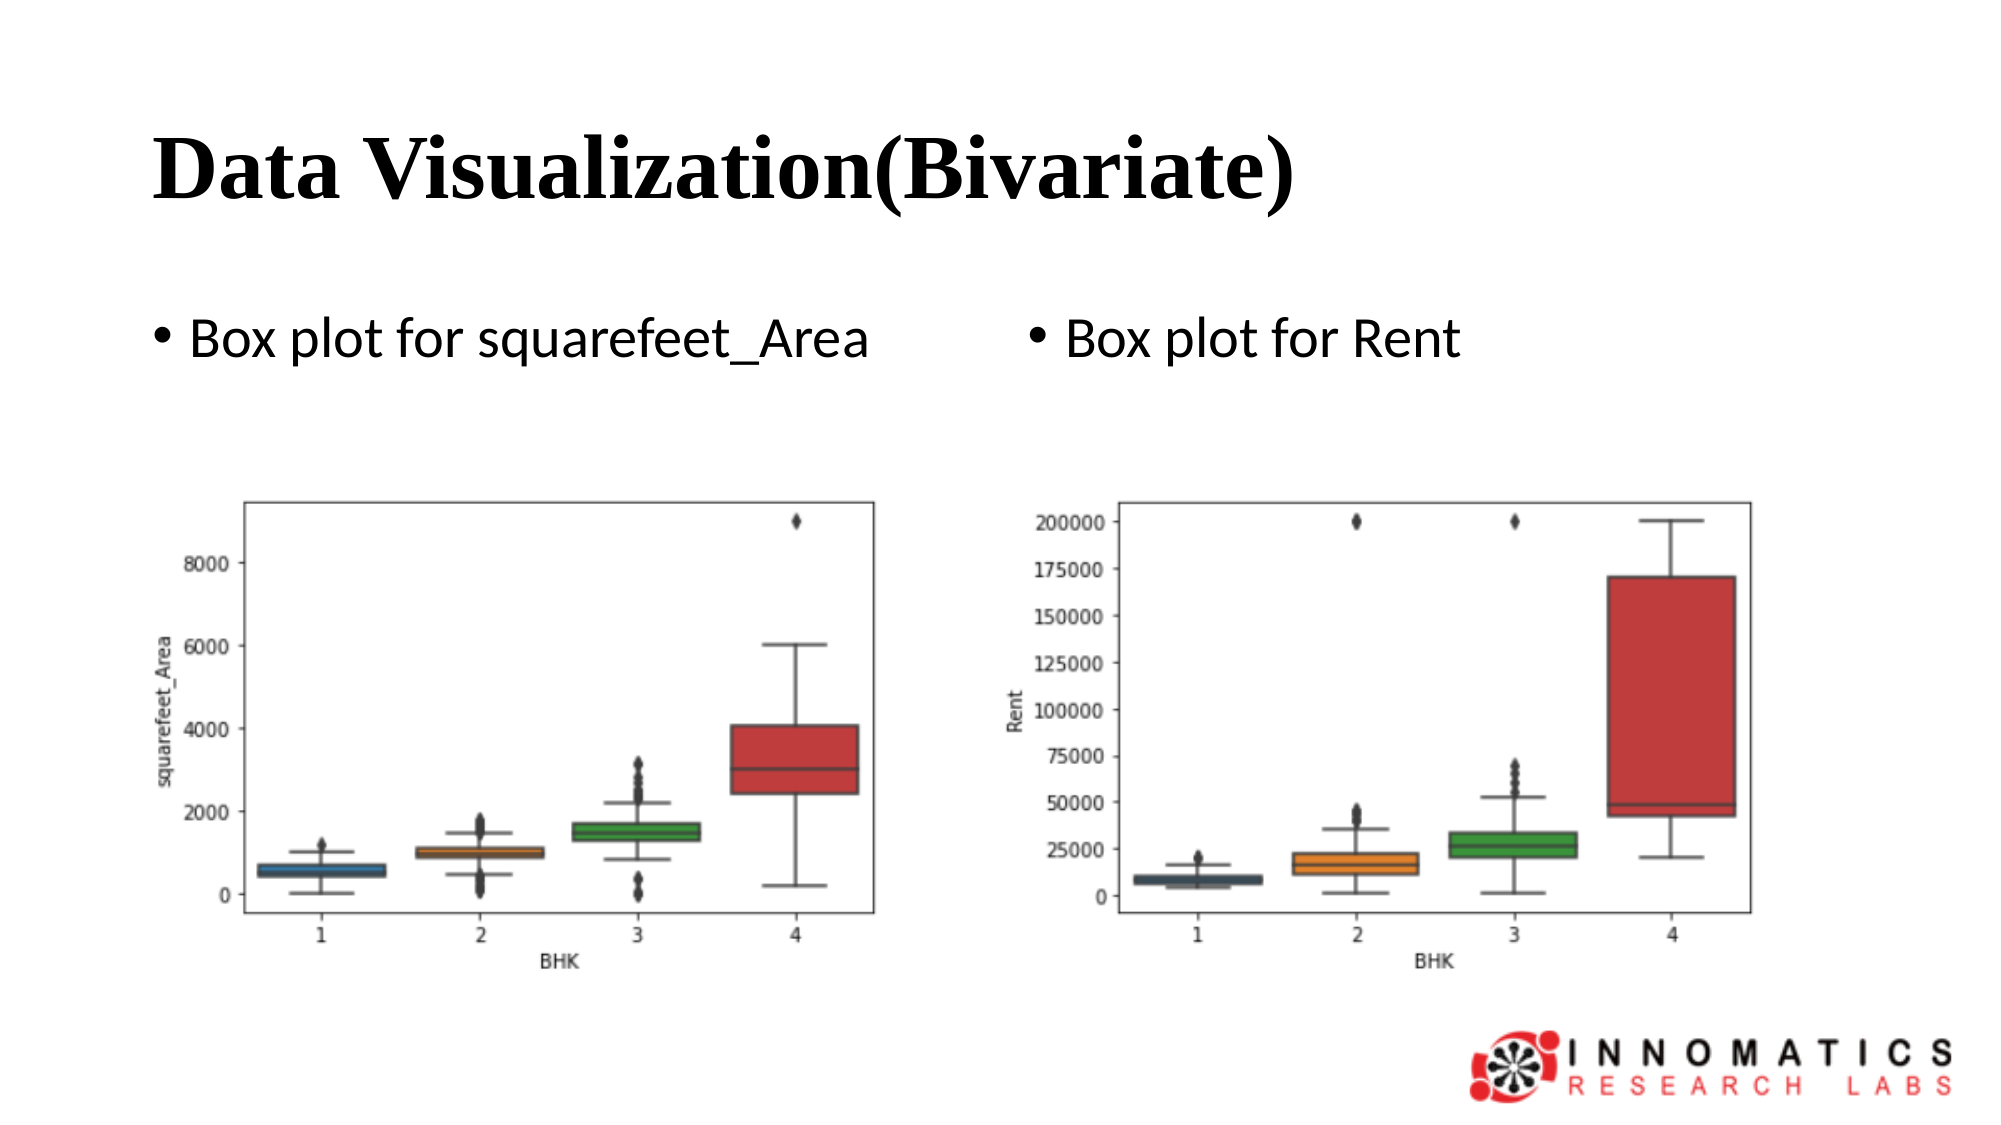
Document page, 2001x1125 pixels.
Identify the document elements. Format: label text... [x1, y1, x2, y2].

picture [978, 476, 1800, 1007]
title Data Visualization(Bivariate) [137, 59, 1863, 278]
list Box plot for squarefeet_Area [137, 299, 988, 1014]
list Box plot for Rent [1012, 299, 1863, 1014]
picture [1445, 1014, 1975, 1125]
picture [137, 474, 908, 989]
